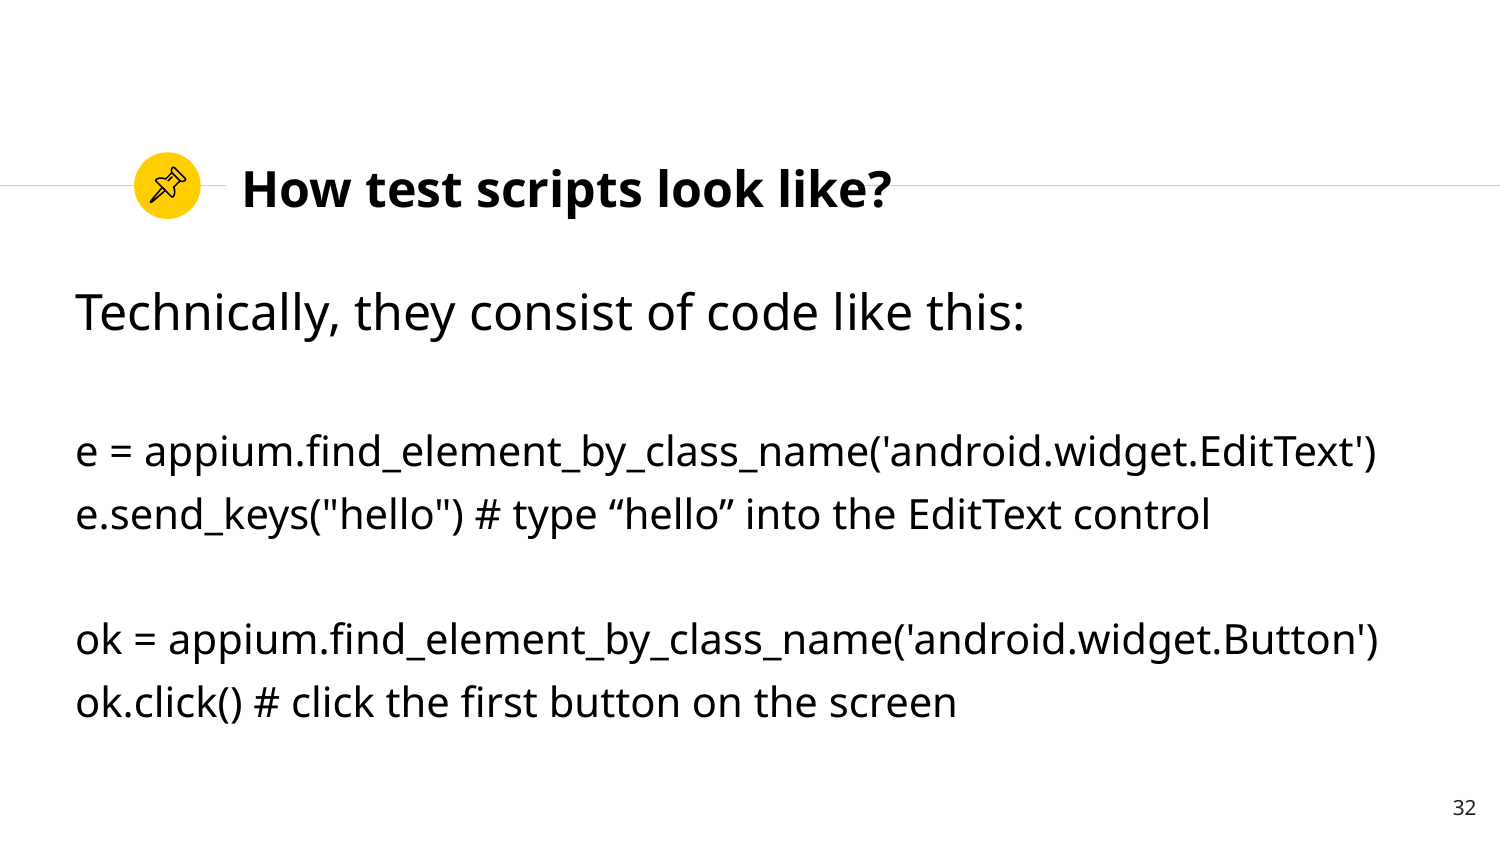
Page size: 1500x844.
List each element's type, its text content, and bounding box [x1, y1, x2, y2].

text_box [150, 166, 186, 203]
title How test scripts look like? [226, 151, 1130, 223]
slide_number 32 [1401, 779, 1492, 844]
list Technically, they consist of code like this: e = appium.find_element_by_class_name('android.widget.EditText') e.send_keys("hello") # type “hello” into the EditText control ok = appium.find_element_by_class_name('android.widget.Button') ok.click() # click the first button on the screen [47, 265, 1441, 780]
